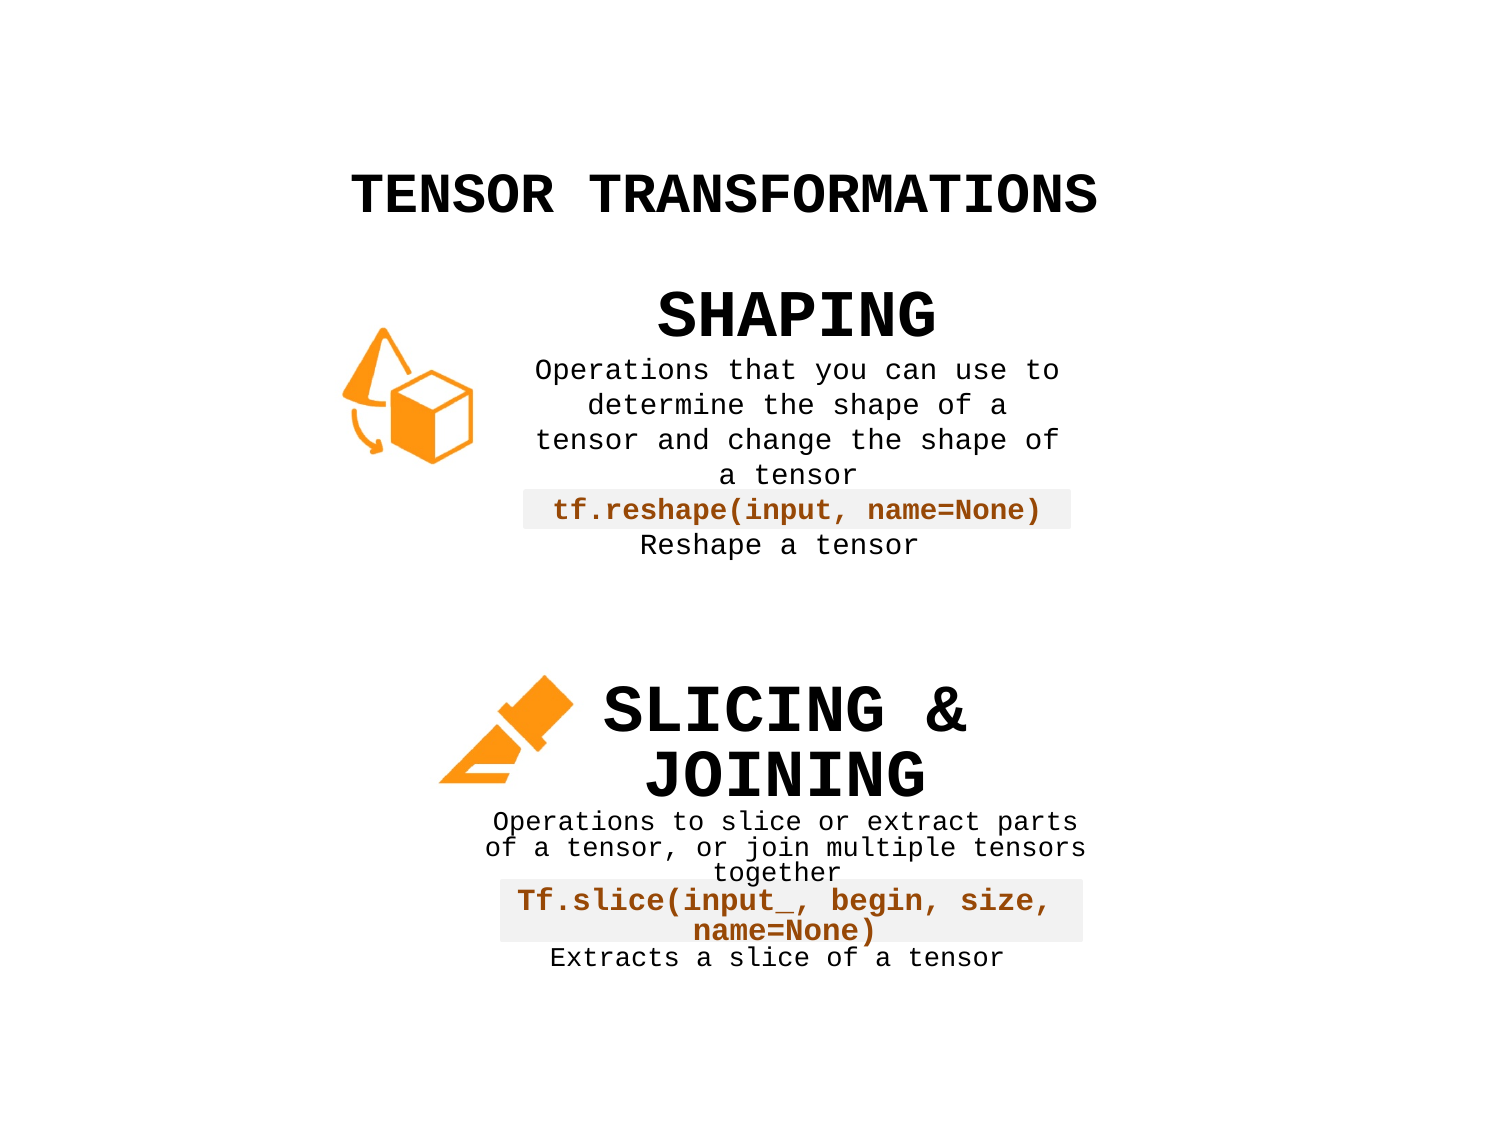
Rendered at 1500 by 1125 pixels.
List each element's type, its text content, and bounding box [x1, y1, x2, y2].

text_box TENSOR TRANSFORMATIONS [242, 160, 1140, 232]
picture [324, 314, 492, 470]
picture [418, 656, 590, 800]
text_box SLICING & JOINING Operations to slice or extract parts of a tensor, or join multiple tensors together Tf.slice(input_, begin, size, name=None) Extracts a slice of a tensor [466, 668, 1105, 1035]
text_box SHAPING Operations that you can use to determine the shape of a tensor and change the shape of a tensor tf.reshape(input, name=None) Reshape a tensor [513, 278, 1081, 587]
